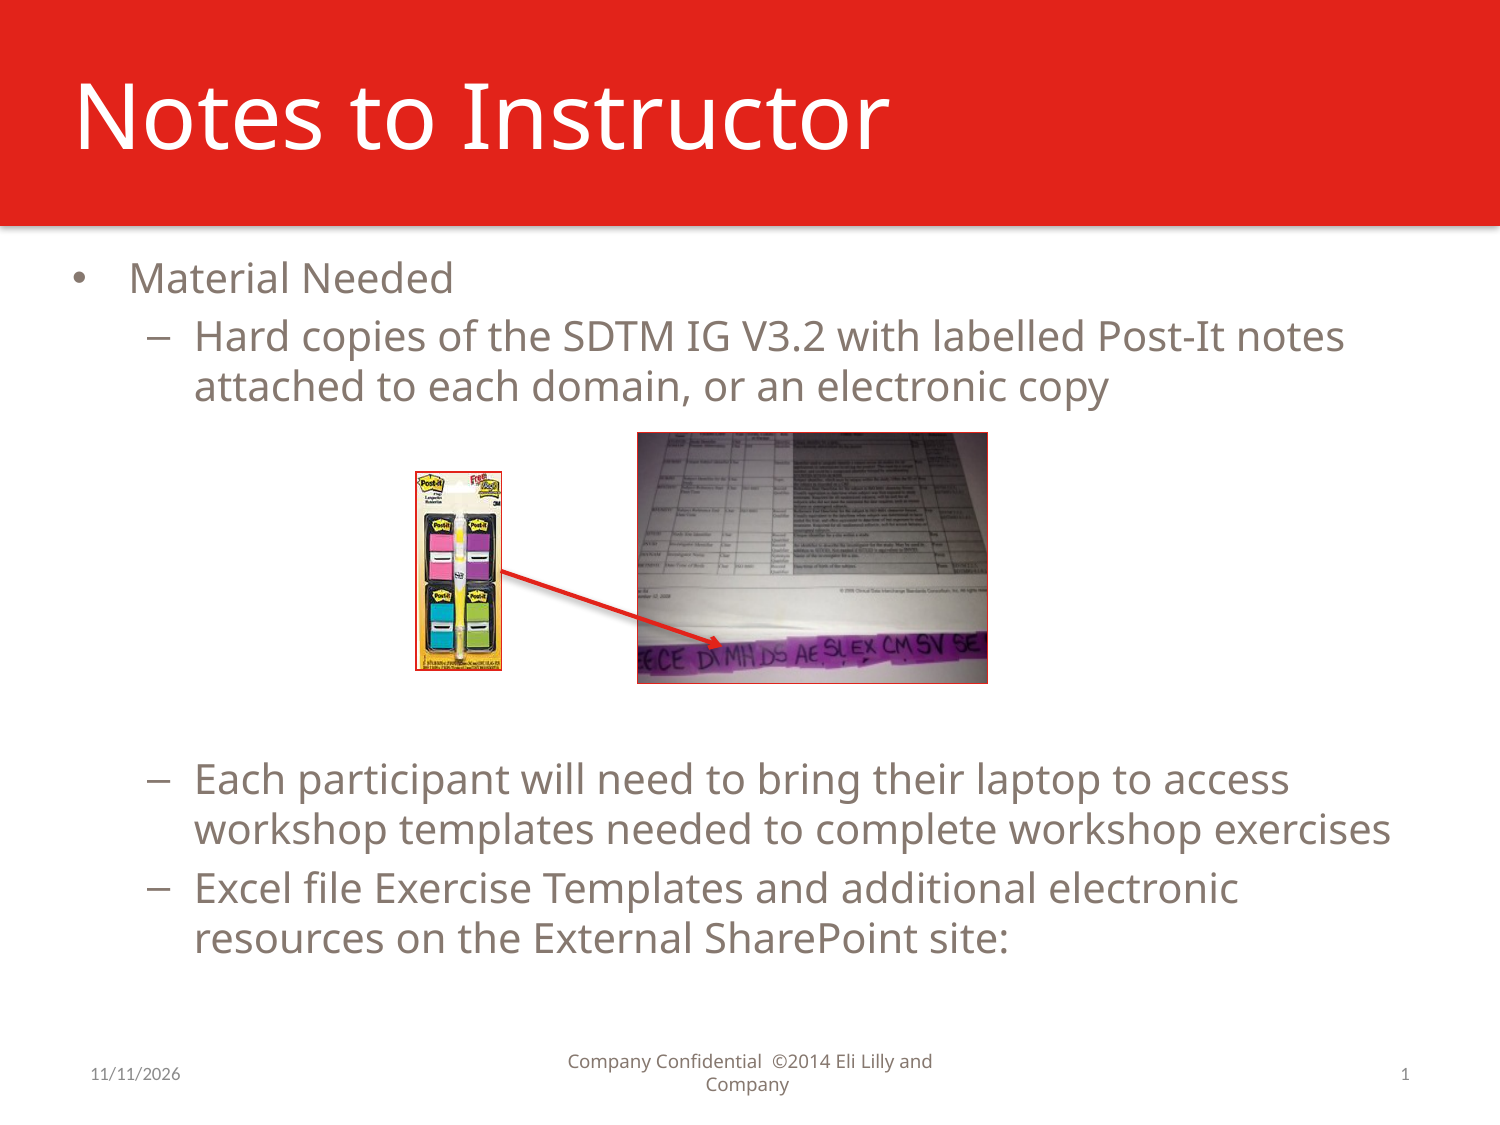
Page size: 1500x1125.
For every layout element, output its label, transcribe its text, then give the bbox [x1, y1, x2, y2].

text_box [416, 432, 988, 684]
footer Company Confidential ©2014 Eli Lilly and Company [512, 1042, 988, 1103]
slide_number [75, 1042, 425, 1103]
title Notes to Instructor [56, 19, 1450, 207]
list Material Needed Hard copies of the SDTM IG V3.2 with labelled Post-It notes attached to each domain, or an electronic copy Each participant will need to bring their laptop to access workshop templates needed to complete workshop exercises Excel file Exercise Templates and additional electronic resources on the External SharePoint site: [56, 244, 1450, 1028]
slide_number 1 [1074, 1042, 1425, 1103]
